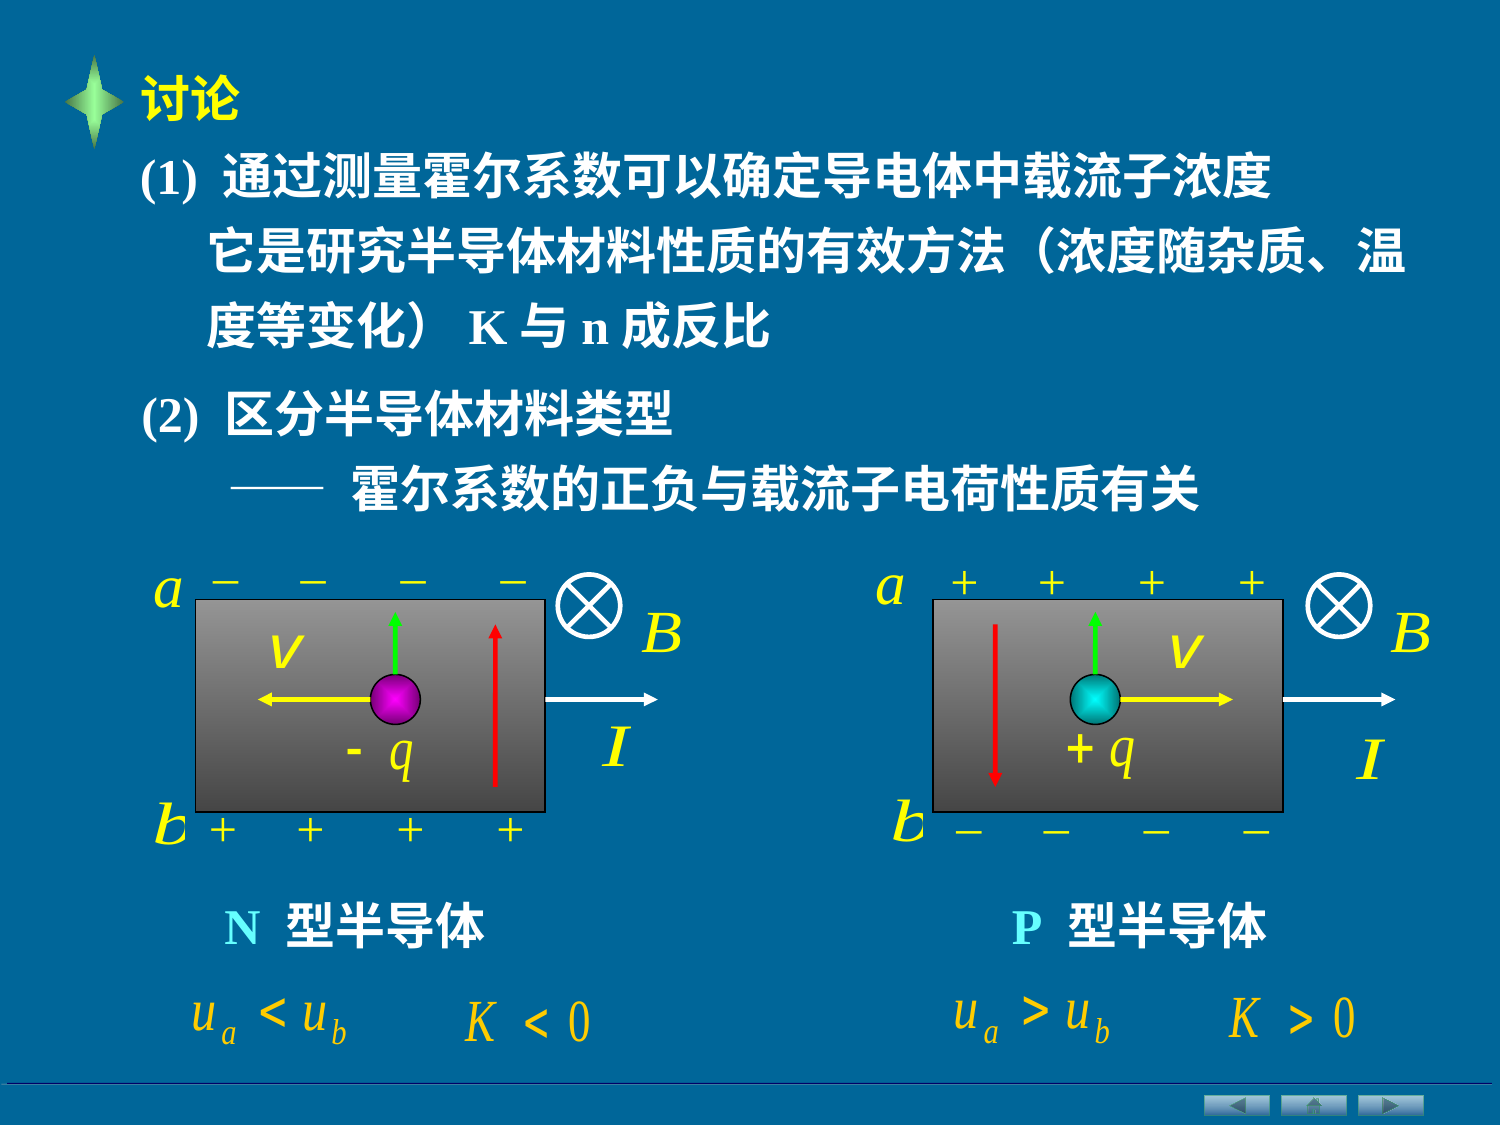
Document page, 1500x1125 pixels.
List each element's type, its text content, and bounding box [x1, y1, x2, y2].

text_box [1061, 729, 1142, 785]
text_box [257, 693, 371, 706]
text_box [197, 536, 542, 613]
text_box [1120, 693, 1233, 706]
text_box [189, 978, 353, 1051]
text_box N 型半导体 [209, 887, 620, 963]
text_box [1070, 674, 1121, 725]
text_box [918, 549, 1282, 625]
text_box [271, 633, 311, 674]
text_box [932, 632, 995, 812]
text_box P 型半导体 [997, 887, 1412, 963]
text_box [596, 721, 631, 770]
text_box [370, 674, 421, 725]
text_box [151, 797, 185, 850]
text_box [460, 994, 601, 1047]
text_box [1351, 733, 1385, 783]
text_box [635, 599, 683, 656]
text_box 讨论 [125, 59, 396, 135]
text_box [195, 599, 546, 812]
text_box (1) 通过测量霍尔系数可以确定导电体中载流子浓度 [124, 137, 1488, 213]
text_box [941, 786, 1285, 863]
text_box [342, 736, 423, 788]
picture [546, 694, 645, 699]
text_box [489, 624, 502, 787]
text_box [176, 796, 540, 872]
text_box [1282, 693, 1396, 706]
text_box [1385, 599, 1432, 656]
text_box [1171, 633, 1210, 674]
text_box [557, 574, 621, 638]
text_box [149, 574, 188, 613]
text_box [1224, 990, 1365, 1043]
text_box [389, 619, 402, 675]
text_box (2) 区分半导体材料类型 [126, 374, 798, 450]
text_box [545, 693, 658, 706]
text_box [888, 794, 923, 847]
text_box [64, 54, 124, 150]
text_box [996, 630, 1283, 785]
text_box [951, 977, 1115, 1049]
picture [546, 700, 645, 705]
text_box [989, 632, 1002, 785]
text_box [871, 571, 910, 610]
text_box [1307, 574, 1371, 638]
text_box 它是研究半导体材料性质的有效方法（浓度随杂质、温度等变化）K与n成反比 [191, 213, 1463, 363]
text_box —— 霍尔系数的正负与载流子电荷性质有关 [212, 449, 1436, 525]
